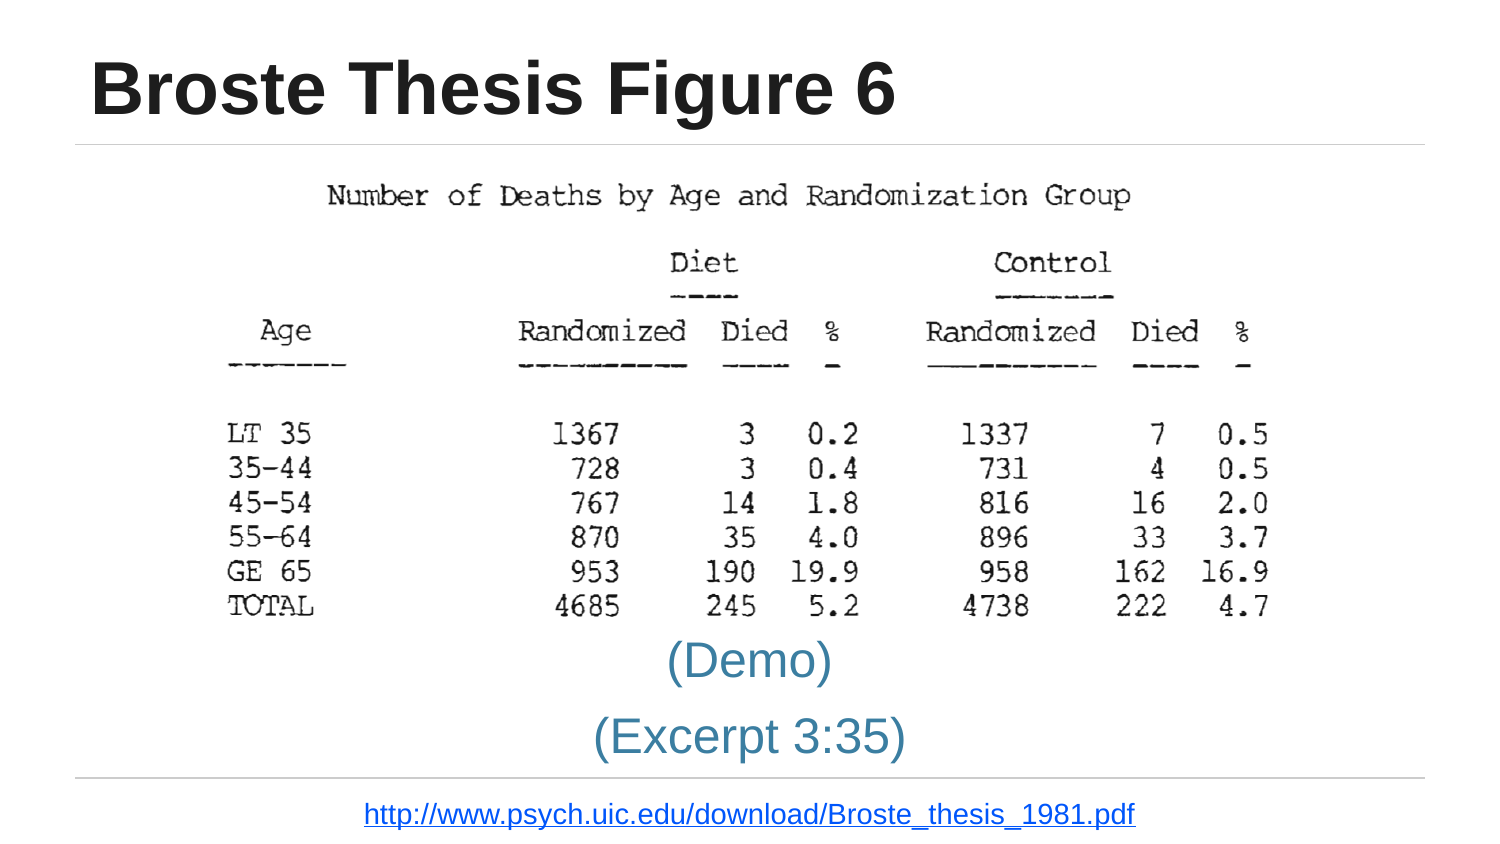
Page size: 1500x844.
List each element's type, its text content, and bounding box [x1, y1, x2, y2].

text_box (Demo) [647, 643, 852, 688]
title Broste Thesis Figure 6 [75, 33, 1175, 145]
text_box http://www.psych.uic.edu/download/Broste_thesis_1981.pdf [191, 781, 1309, 844]
picture [206, 156, 1294, 636]
text_box (Excerpt 3:35) [489, 688, 1011, 781]
